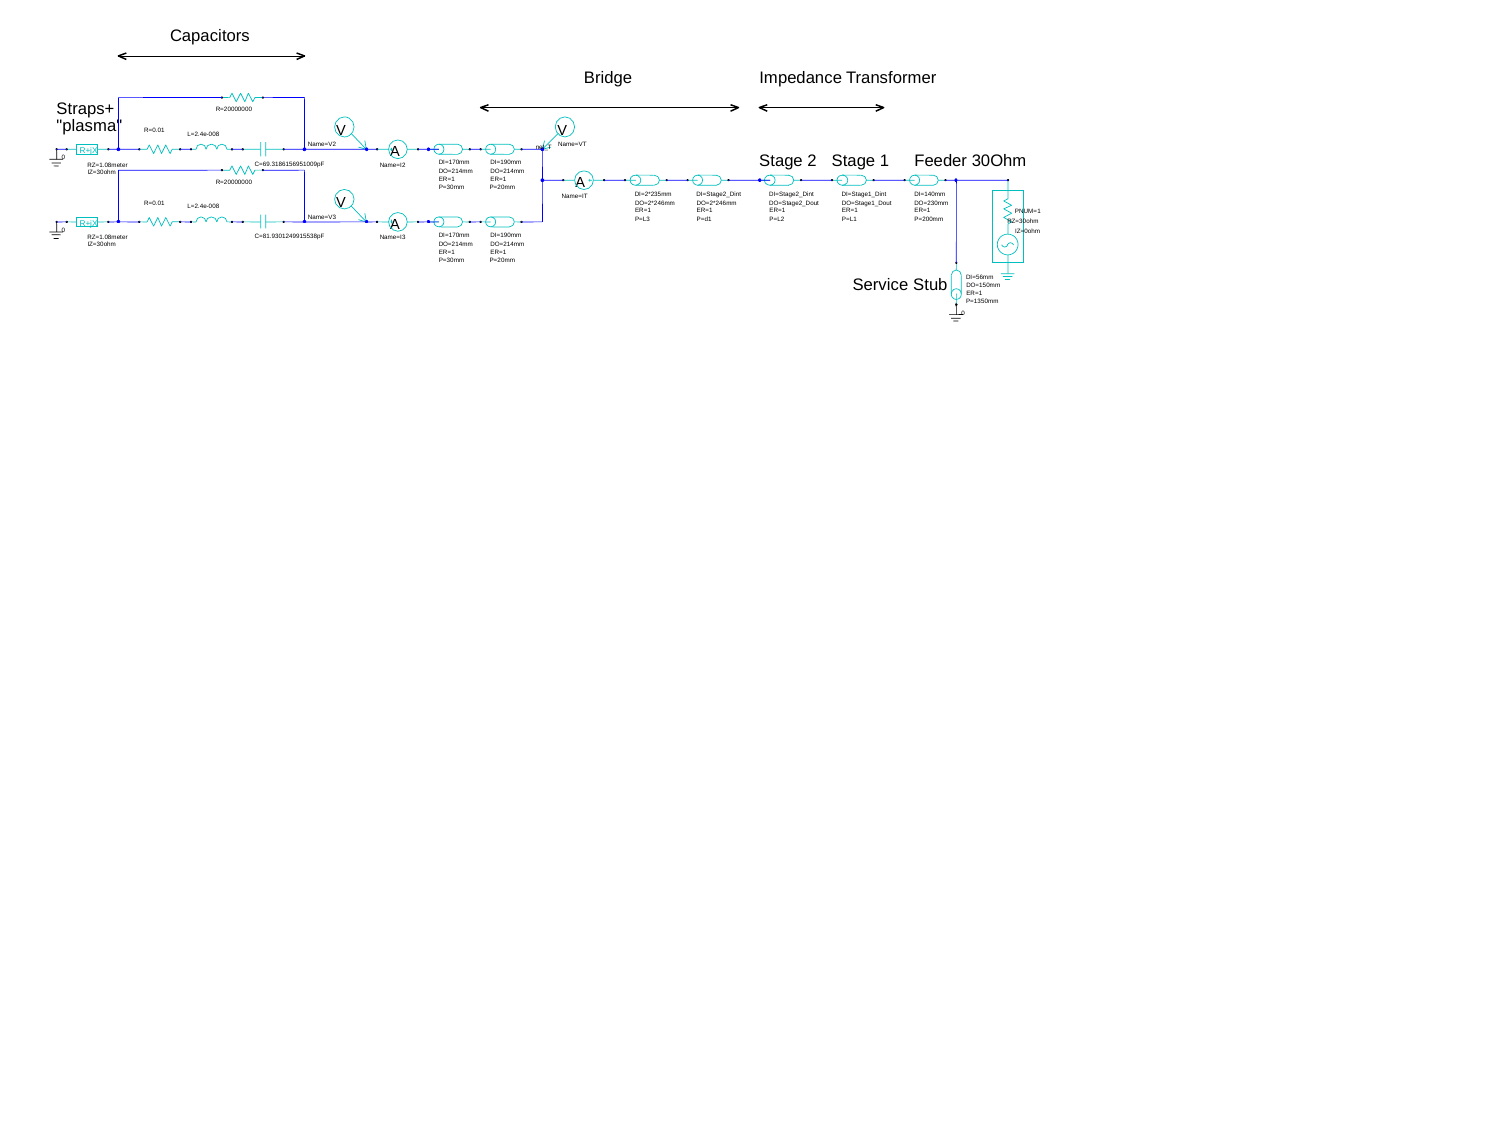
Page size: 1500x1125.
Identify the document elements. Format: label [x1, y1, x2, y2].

text_box [24, 24, 1074, 332]
